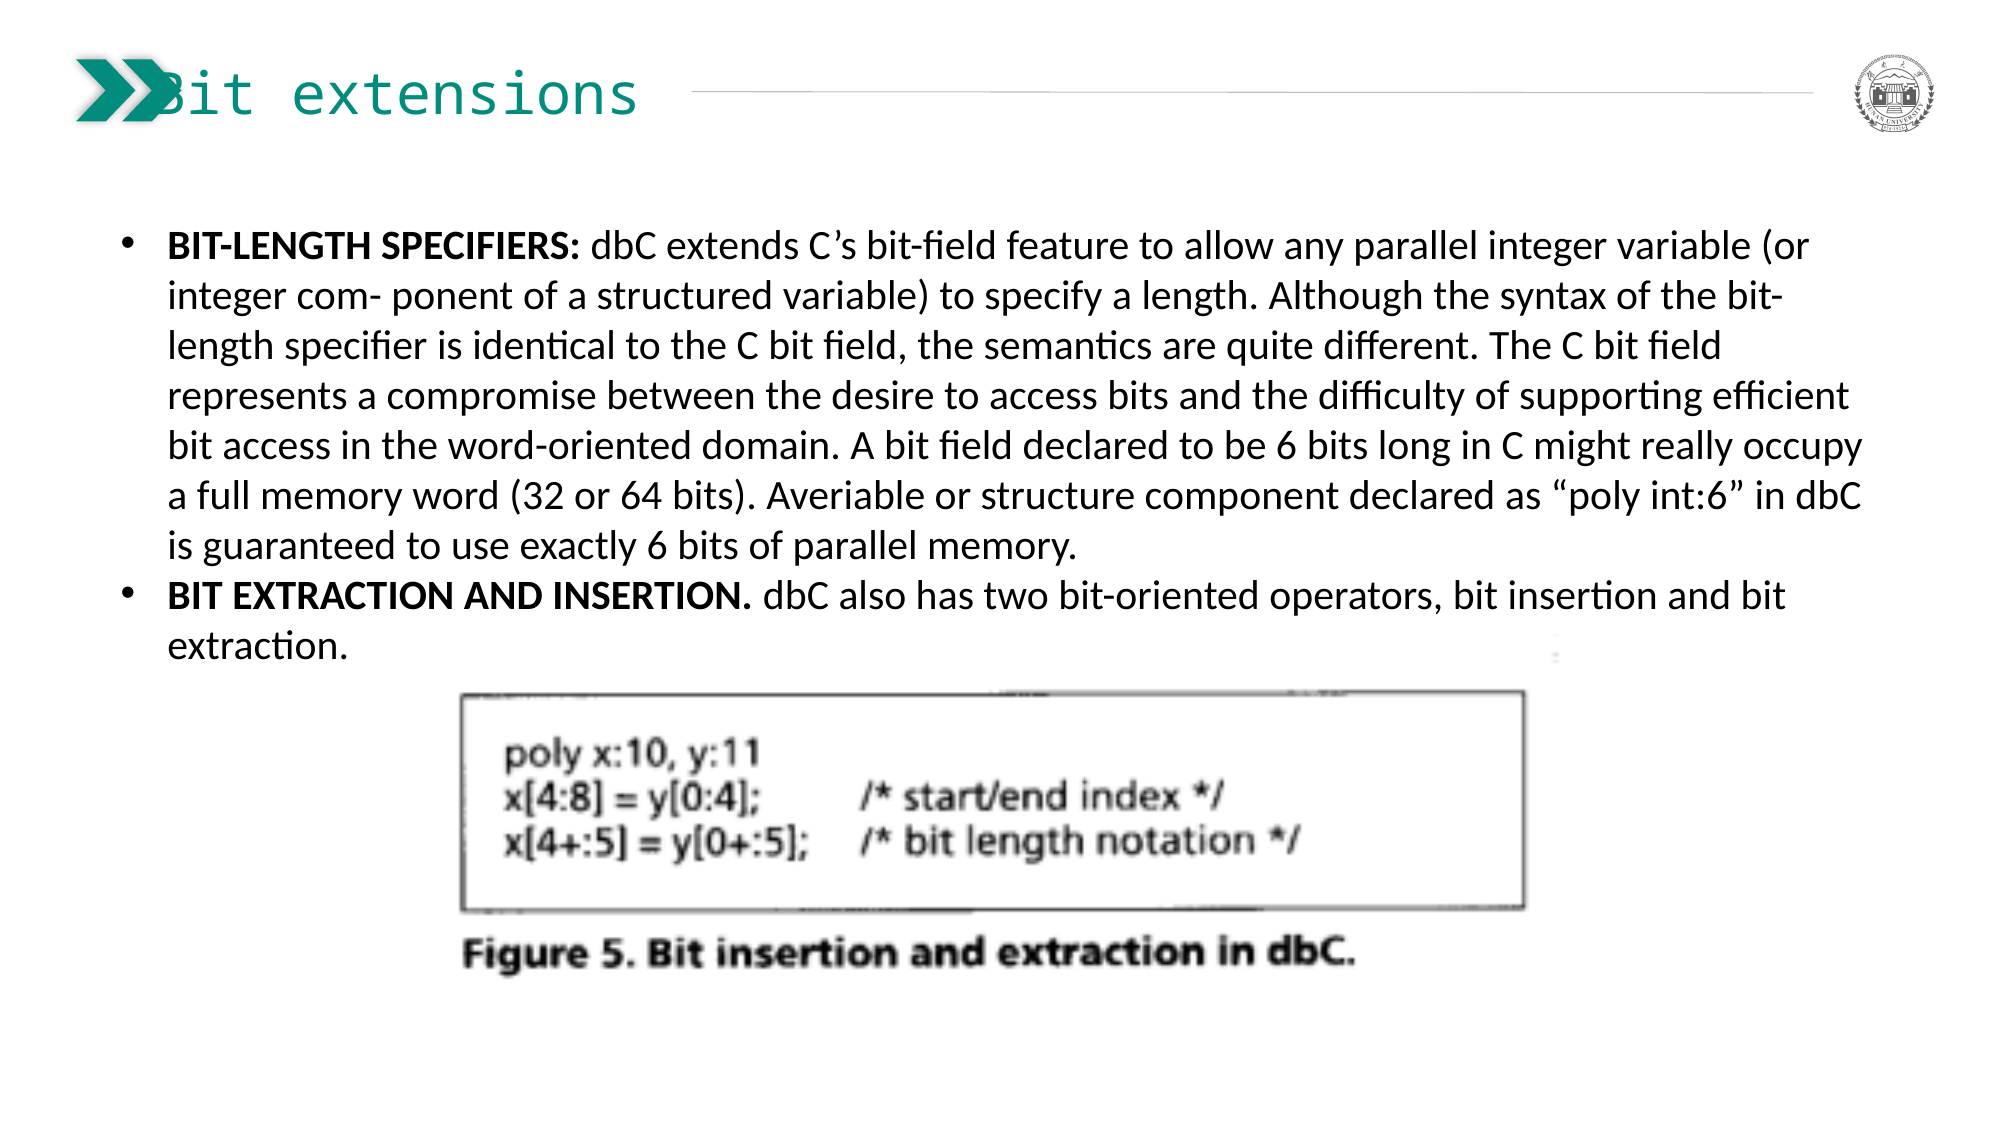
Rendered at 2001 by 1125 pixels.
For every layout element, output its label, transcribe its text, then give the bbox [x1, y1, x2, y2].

text_box BIT-LENGTH SPECIFIERS: dbC extends C’s bit-field feature to allow any parallel integer variable (or integer com- ponent of a structured variable) to specify a length. Although the syntax of the bit-length specifier is identical to the C bit field, the semantics are quite different. The C bit field represents a compromise between the desire to access bits and the difficulty of supporting efficient bit access in the word-oriented domain. A bit field declared to be 6 bits long in C might really occupy a full memory word (32 or 64 bits). Averiable or structure component declared as “poly int:6” in dbC is guaranteed to use exactly 6 bits of parallel memory. BIT EXTRACTION AND INSERTION. dbC also has two bit-oriented operators, bit insertion and bit extraction. [105, 210, 1899, 725]
text_box [119, 105, 136, 123]
text_box Bit extensions [136, 49, 692, 134]
picture [1849, 49, 1941, 138]
text_box [119, 58, 136, 76]
picture [414, 634, 1600, 1003]
text_box [73, 58, 136, 123]
